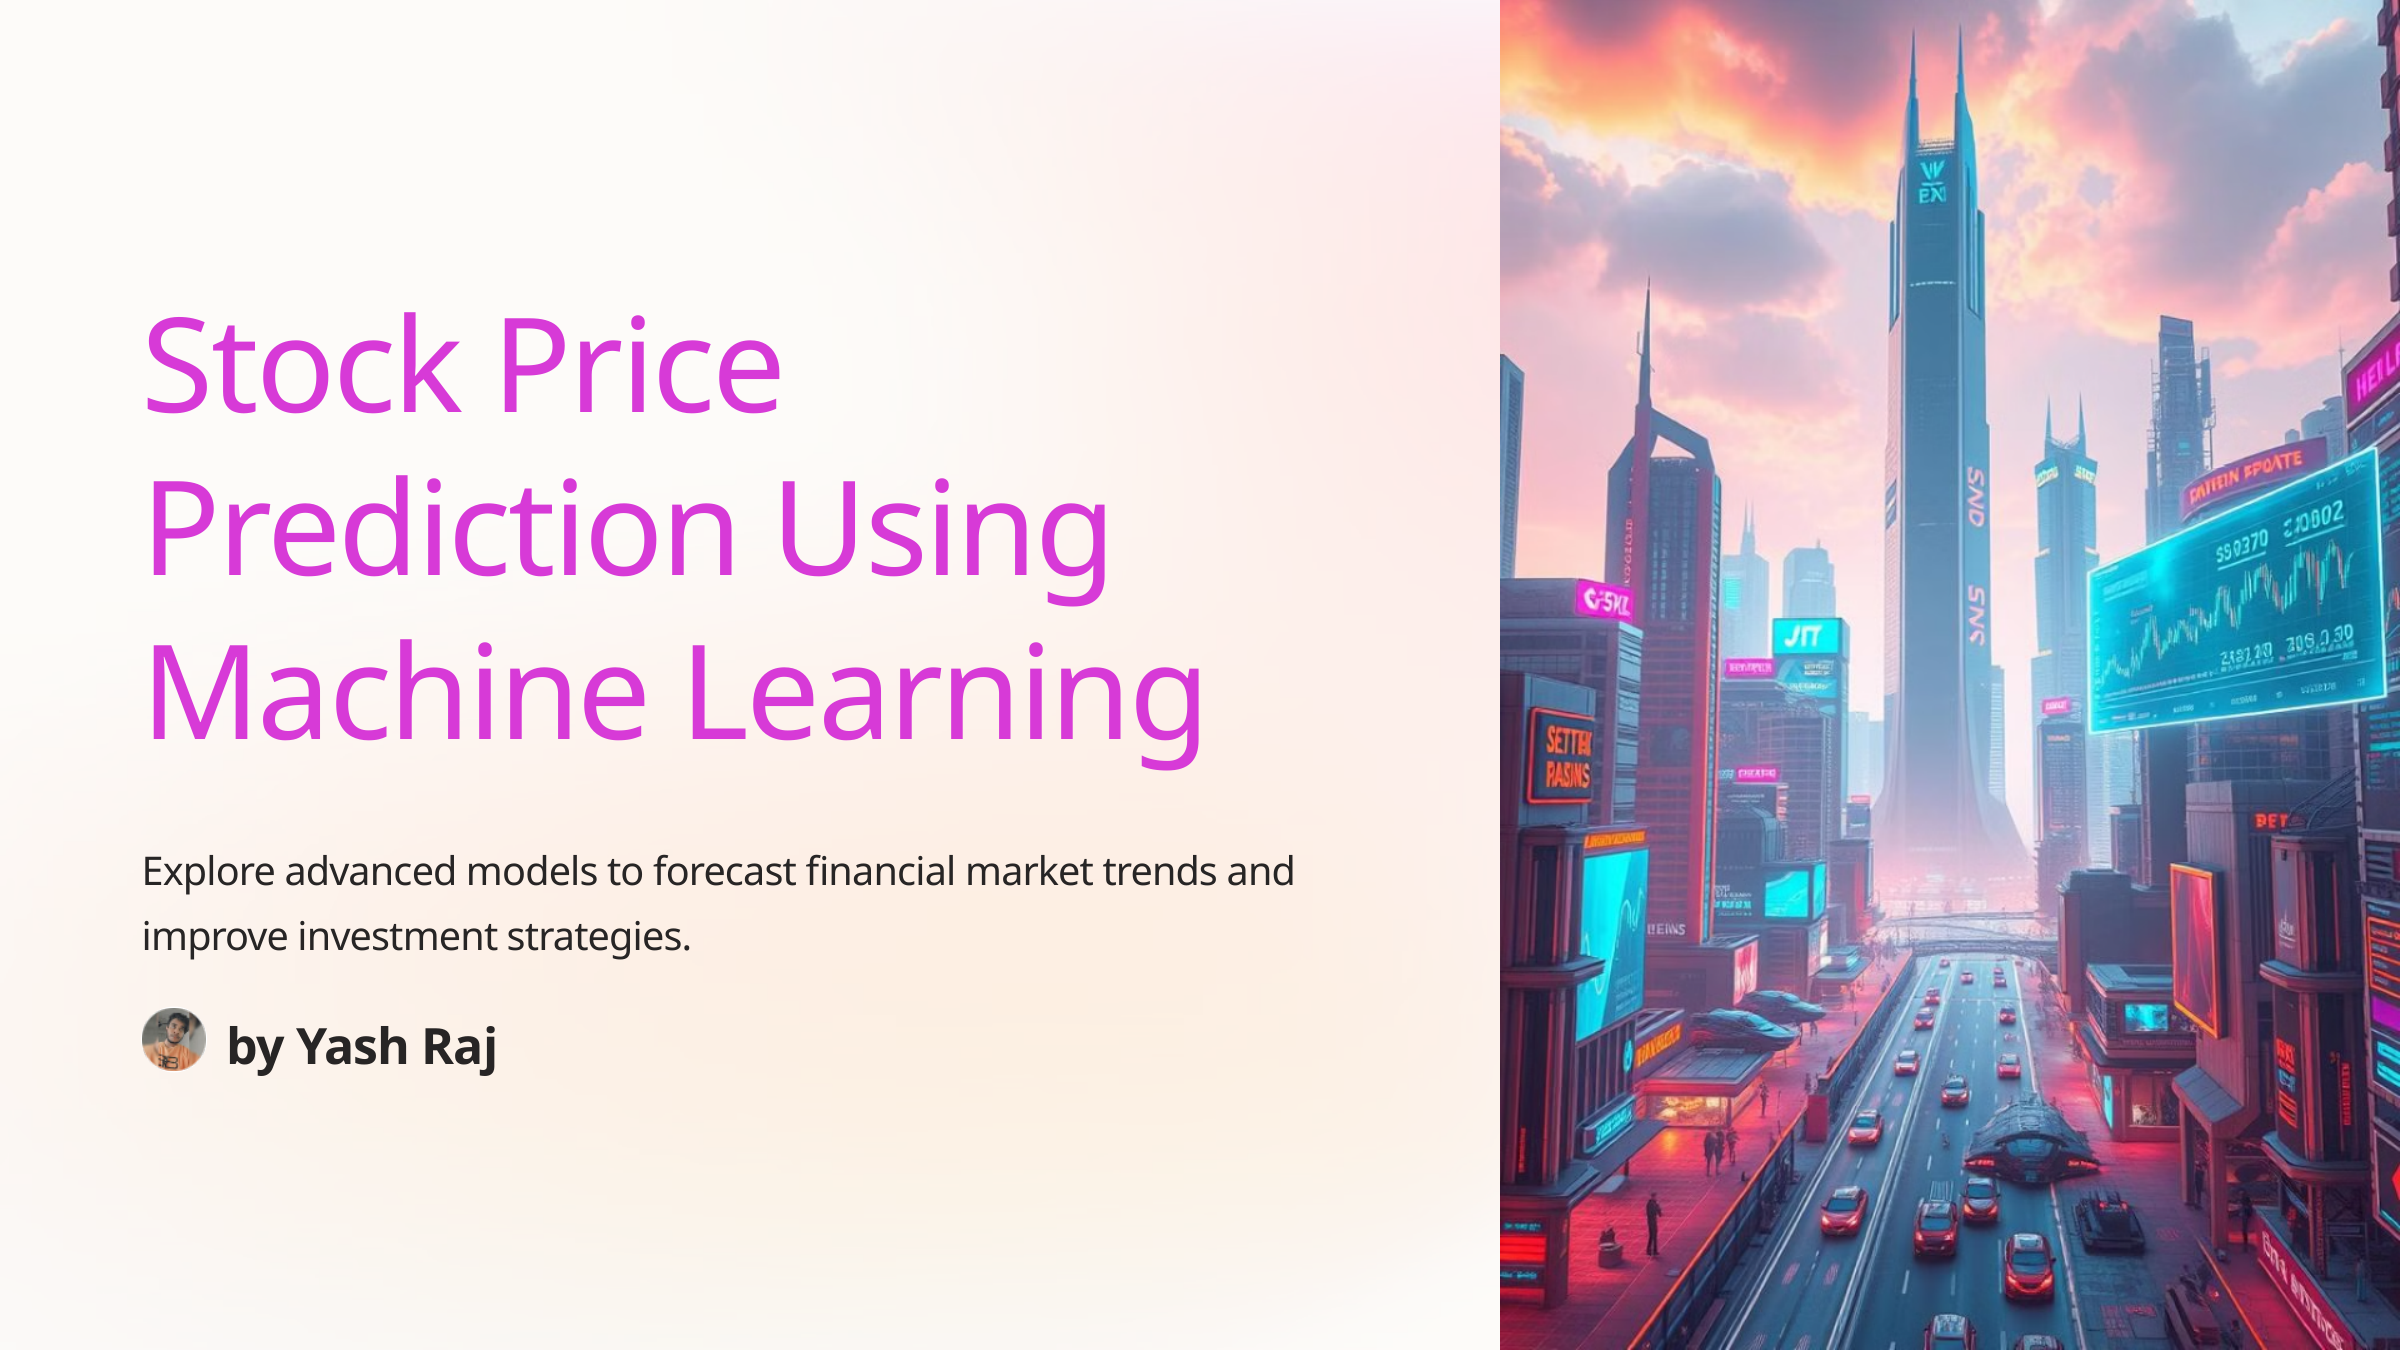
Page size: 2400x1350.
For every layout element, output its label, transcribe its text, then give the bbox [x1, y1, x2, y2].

picture [142, 1008, 206, 1071]
picture [1499, 0, 2400, 1350]
text_box by Yash Raj [226, 1003, 466, 1075]
text_box Stock Price Prediction Using Machine Learning [141, 275, 1359, 769]
text_box Explore advanced models to forecast financial market trends and improve investment strategies. [141, 828, 1359, 959]
